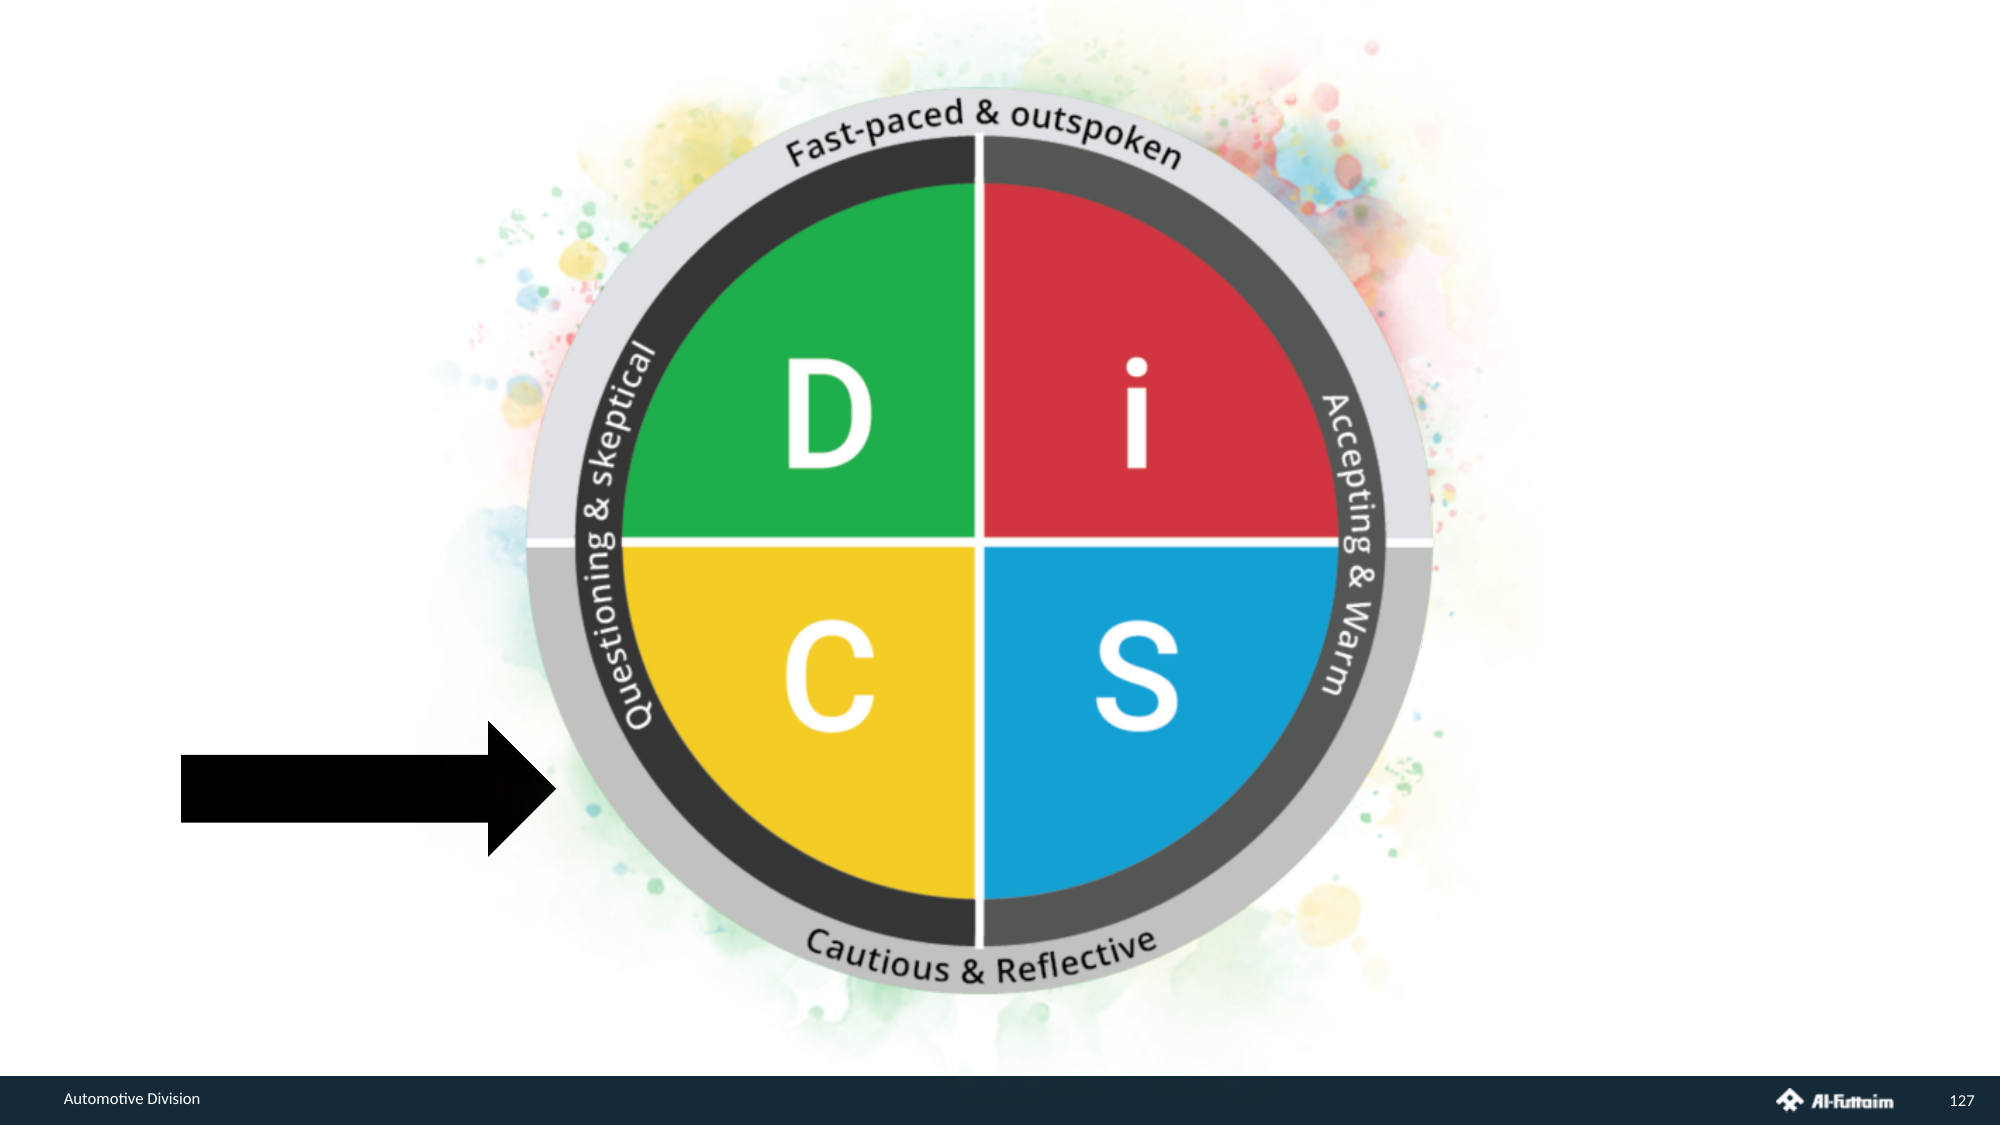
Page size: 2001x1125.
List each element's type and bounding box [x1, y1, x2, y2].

picture [418, 0, 1544, 1104]
text_box [181, 754, 418, 823]
